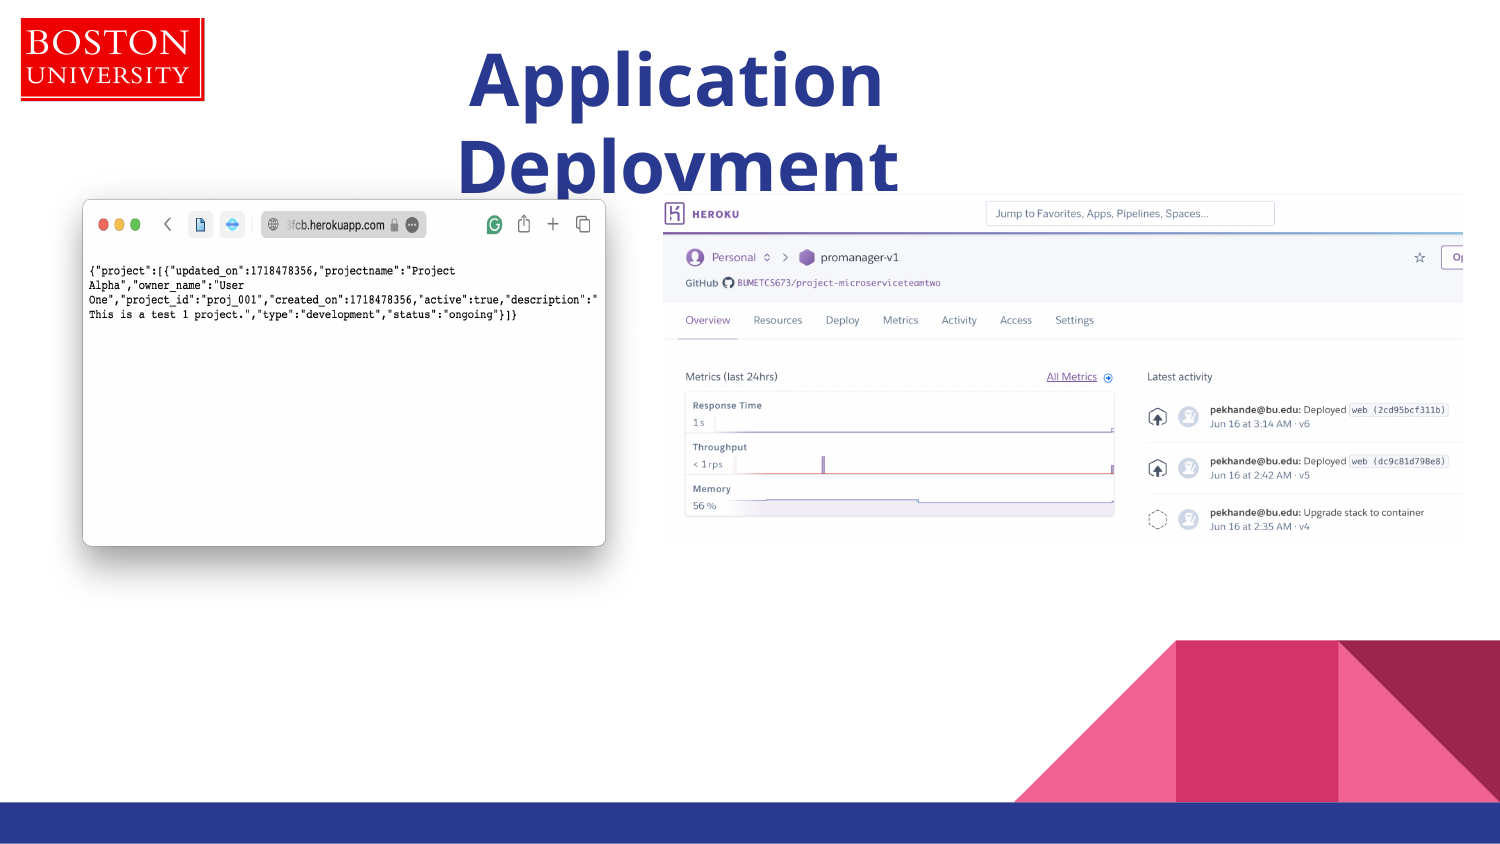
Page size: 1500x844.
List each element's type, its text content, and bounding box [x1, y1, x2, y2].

picture [20, 18, 233, 138]
picture [38, 162, 651, 619]
picture [662, 191, 1464, 544]
title Application Deployment [235, 18, 1124, 119]
